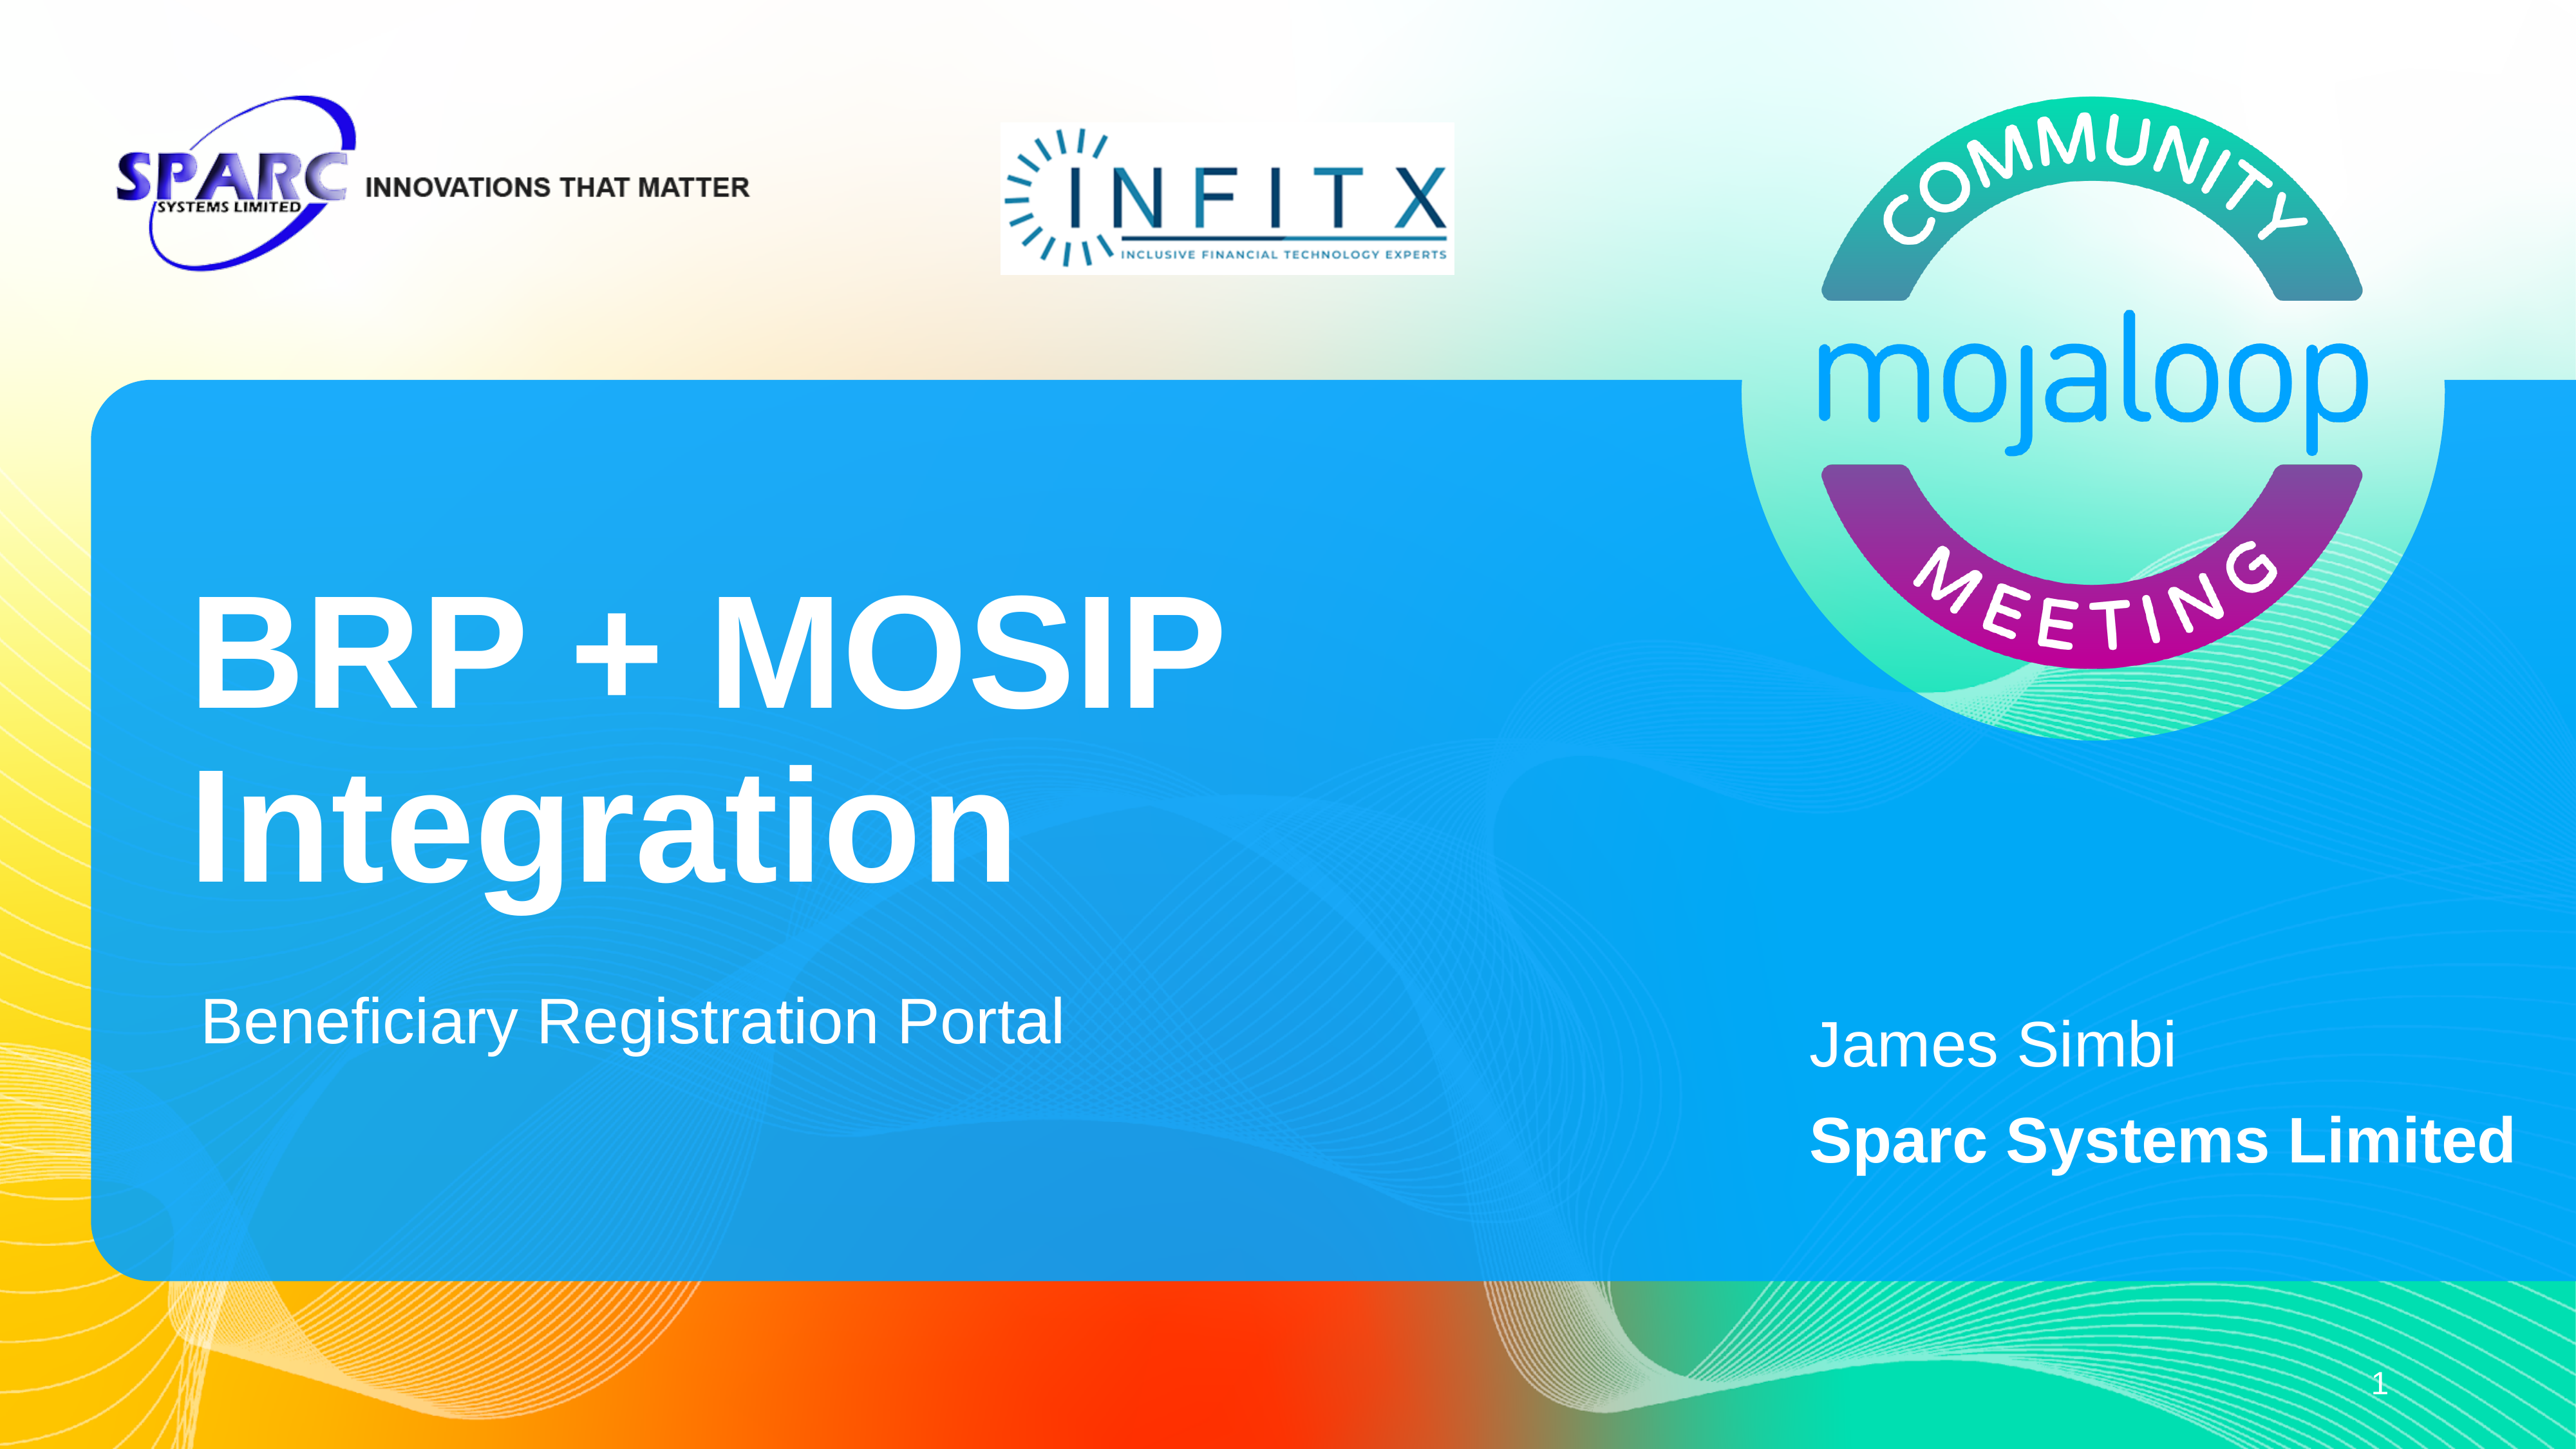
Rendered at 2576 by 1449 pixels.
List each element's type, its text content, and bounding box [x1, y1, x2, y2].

text_box Beneficiary Registration Portal [191, 983, 1109, 1127]
title BRP + MOSIP Integration [179, 444, 1477, 922]
picture [0, 0, 2576, 1449]
subtitle James Simbi Sparc Systems Limited [1800, 1006, 2553, 1251]
slide_number ‹#› [1819, 1343, 2399, 1421]
